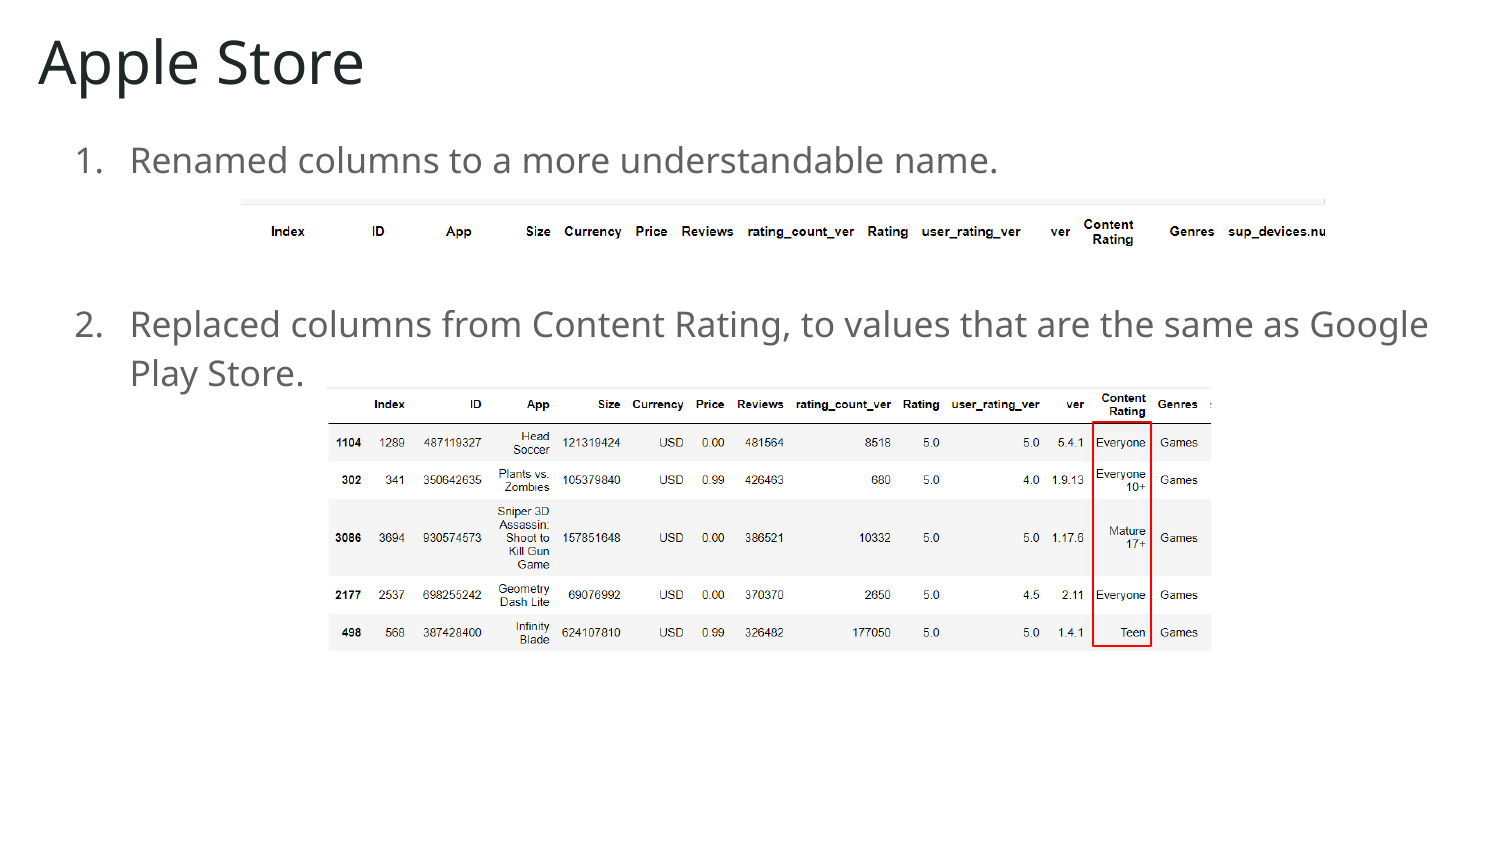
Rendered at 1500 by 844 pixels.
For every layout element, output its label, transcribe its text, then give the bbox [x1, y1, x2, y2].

title Apple Store [23, 9, 1253, 175]
picture [240, 199, 1334, 246]
picture [326, 387, 1212, 657]
list Renamed columns to a more understandable name. Replaced columns from Content Rating, to values that are the same as Google Play Store. [39, 116, 1448, 777]
